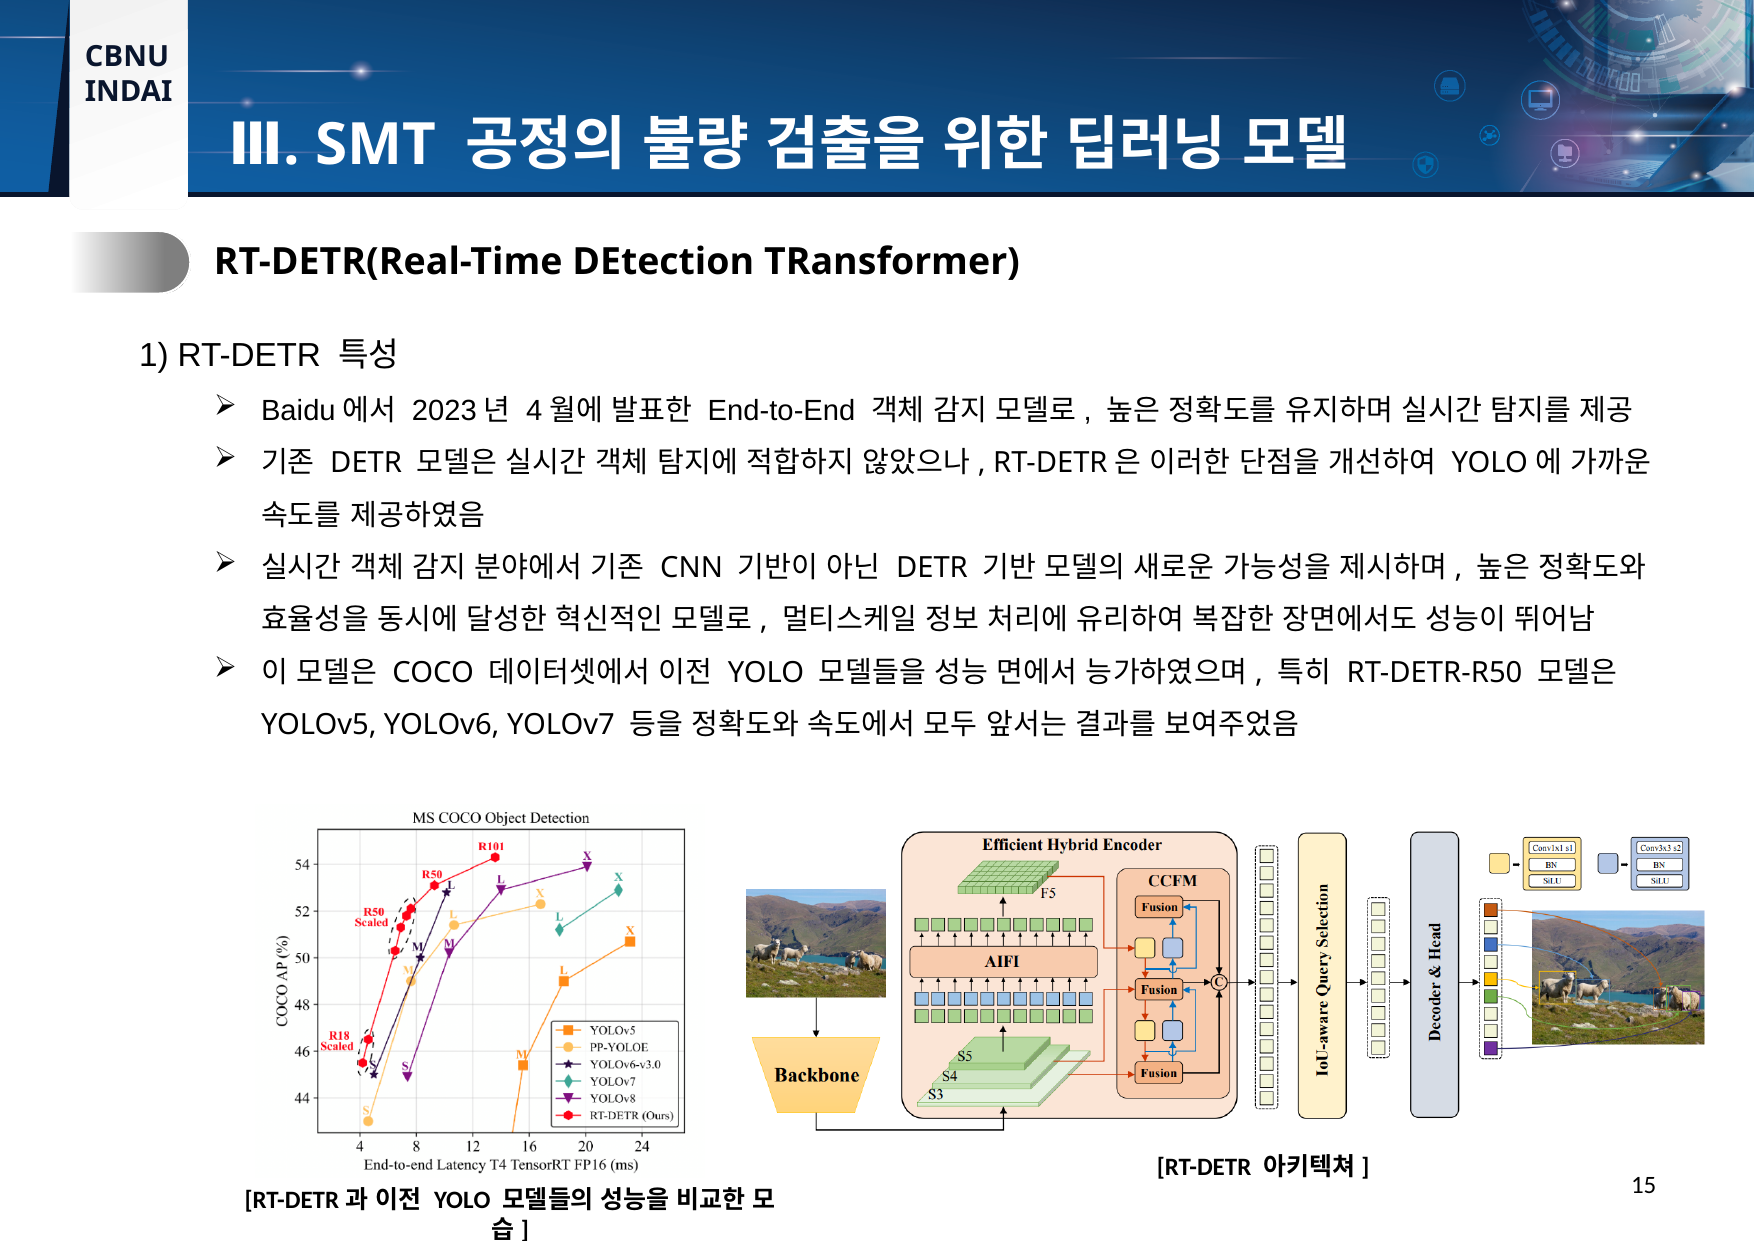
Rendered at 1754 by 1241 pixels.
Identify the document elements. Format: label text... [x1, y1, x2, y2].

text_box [70, 230, 1109, 294]
text_box 1) RT-DETR 특성 Baidu에서 2023년 4월에 발표한 End-to-End 객체 감지 모델로, 높은 정확도를 유지하며 실시간 탐지를 제공 기존 DETR 모델은 실시간 객체 탐지에 적합하지 않았으나, RT-DETR은 이러한 단점을 개선하여 YOLO에 가까운 속도를 제공하였음 실시간 객체 감지 분야에서 기존 CNN 기반이 아닌 DETR 기반 모델의 새로운 가능성을 제시하며, 높은 정확도와 효율성을 동시에 달성한 혁신적인 모델로, 멀티스케일 정보 처리에 유리하여 복잡한 장면에서도 성능이 뛰어남 이 모델은 COCO 데이터셋에서 이전 YOLO 모델들을 성능 면에서 능가하였으며, 특히 RT-DETR-R50 모델은 YOLOv5, YOLOv6, YOLOv7 등을 정확도와 속도에서 모두 앞서는 결과를 보여주었음 [124, 306, 1717, 748]
picture [0, 0, 69, 192]
text_box Ⅲ. SMT 공정의 불량 검출을 위한 딥러닝 모델 [213, 98, 1522, 184]
picture [745, 824, 1705, 1136]
text_box [RT-DETR과 이전 YOLO 모델들의 성능을 비교한 모습] [213, 1176, 807, 1241]
picture [255, 804, 705, 1178]
picture [188, 0, 1754, 192]
text_box [RT-DETR 아키텍쳐] [1108, 1142, 1418, 1188]
text_box 15 [1616, 1160, 1752, 1206]
